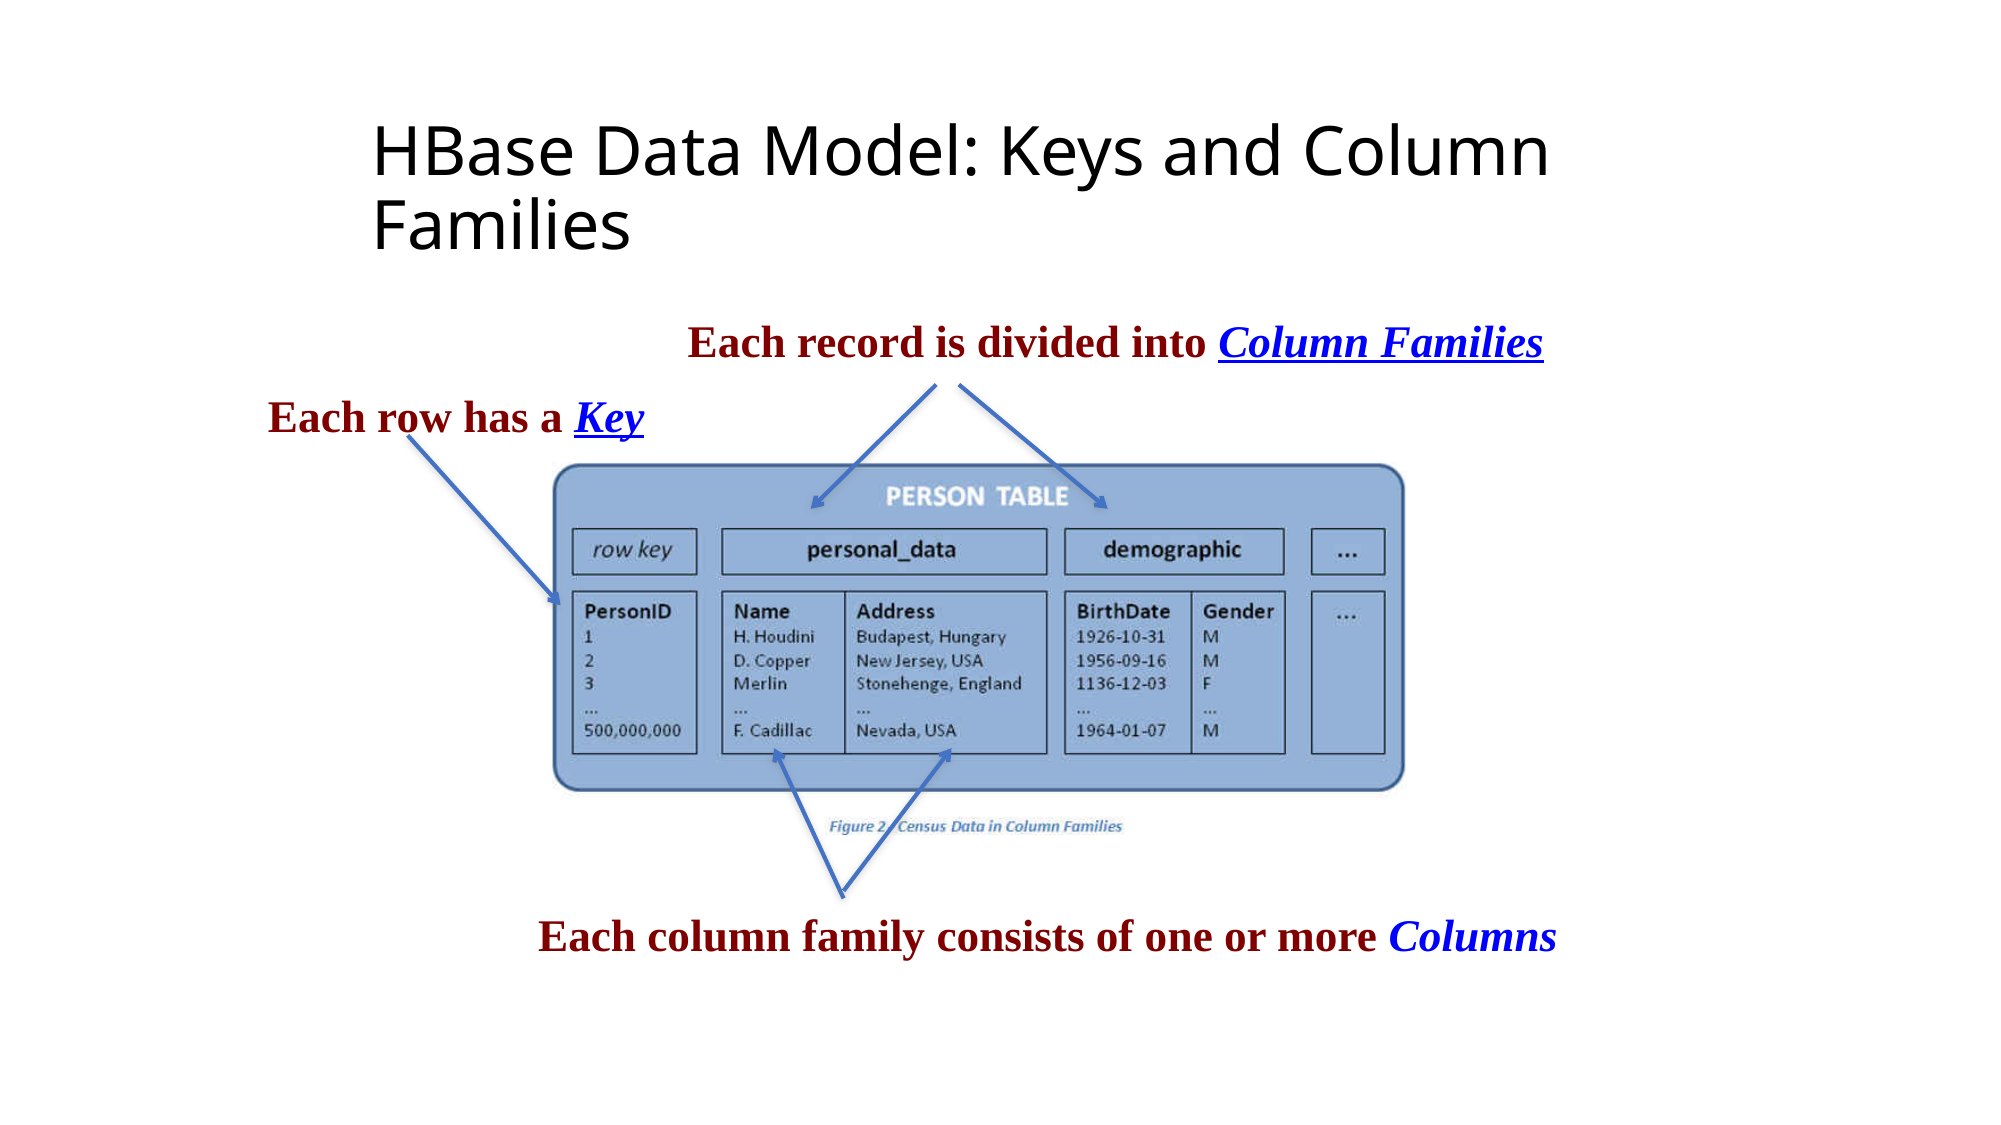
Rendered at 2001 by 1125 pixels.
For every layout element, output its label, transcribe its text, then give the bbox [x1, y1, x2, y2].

title HBase Data Model: Keys and Column Families [356, 133, 1693, 248]
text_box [667, 305, 1565, 509]
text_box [250, 380, 662, 606]
picture [543, 453, 1411, 748]
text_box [517, 748, 1579, 970]
